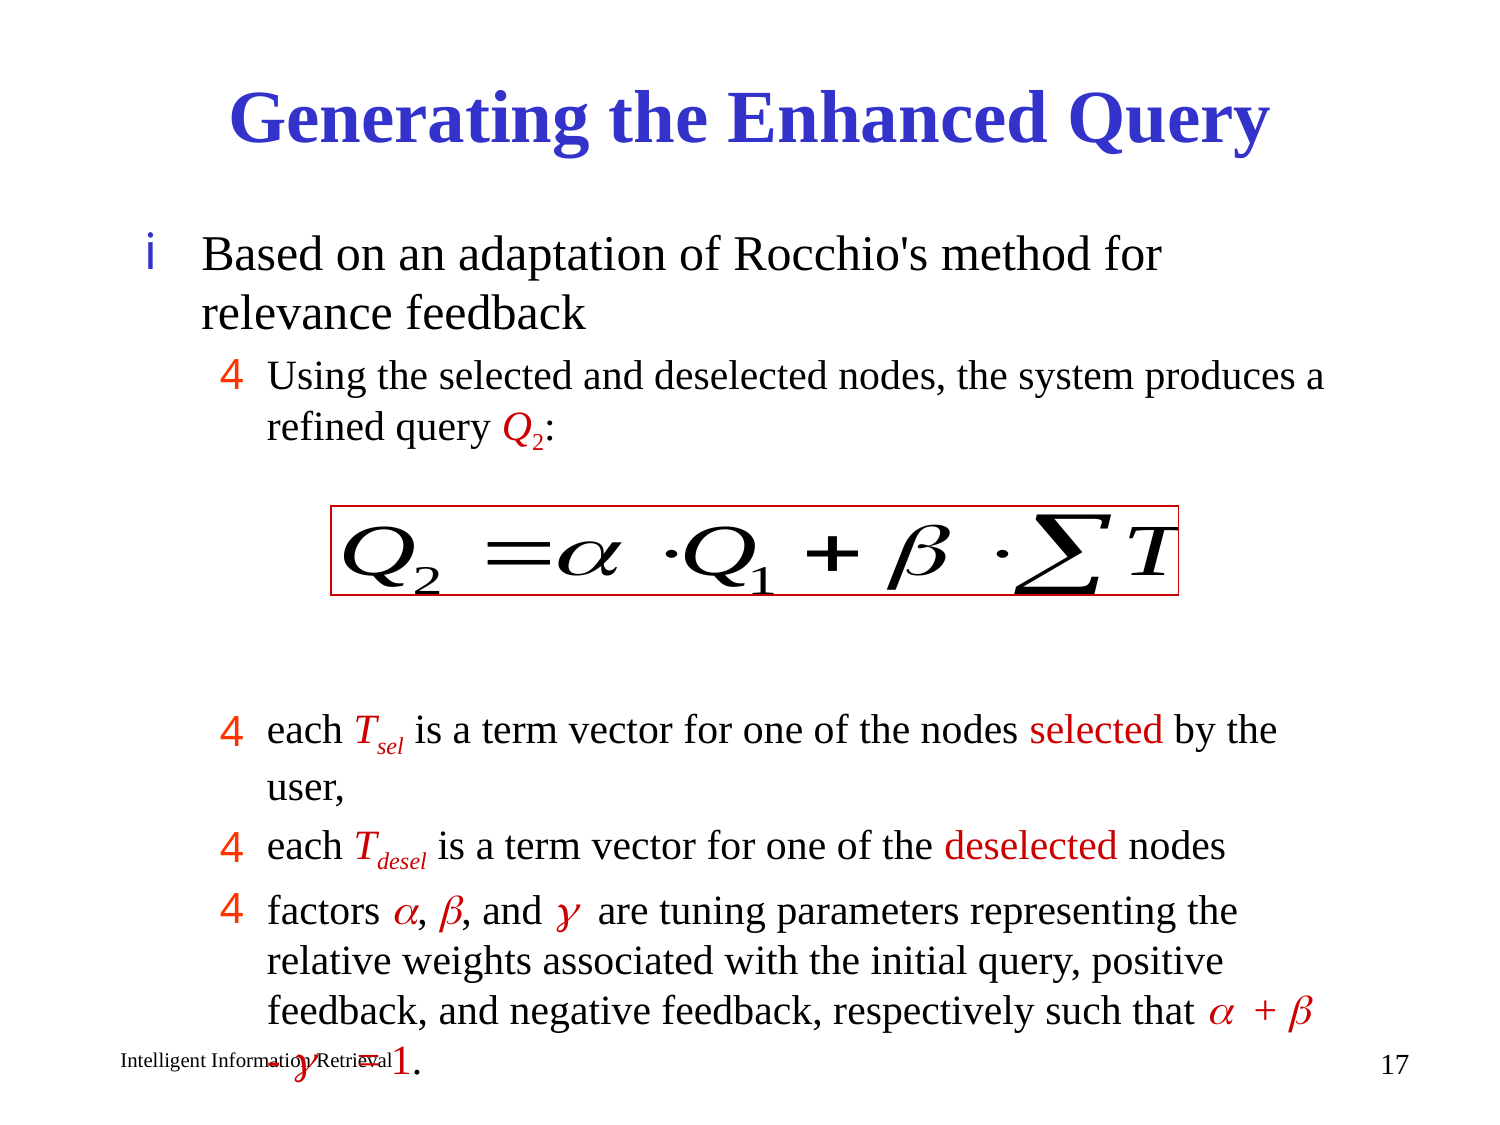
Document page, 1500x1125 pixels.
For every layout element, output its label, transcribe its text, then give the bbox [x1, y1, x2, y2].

picture [331, 506, 1178, 595]
footer Intelligent Information Retrieval [105, 1039, 669, 1078]
list Based on an adaptation of Rocchio's method for relevance feedback Using the selected and deselected nodes, the system produces a refined query Q2: each Tsel is a term vector for one of the nodes selected by the user, each Tdesel is a term vector for one of the deselected nodes factors a, b, and g are tuning parameters representing the relative weights associated with the initial query, positive feedback, and negative feedback, respectively such that a + b - g = 1. [129, 212, 1356, 1013]
slide_number 17 [1112, 1037, 1426, 1076]
title Generating the Enhanced Query [112, 50, 1388, 175]
